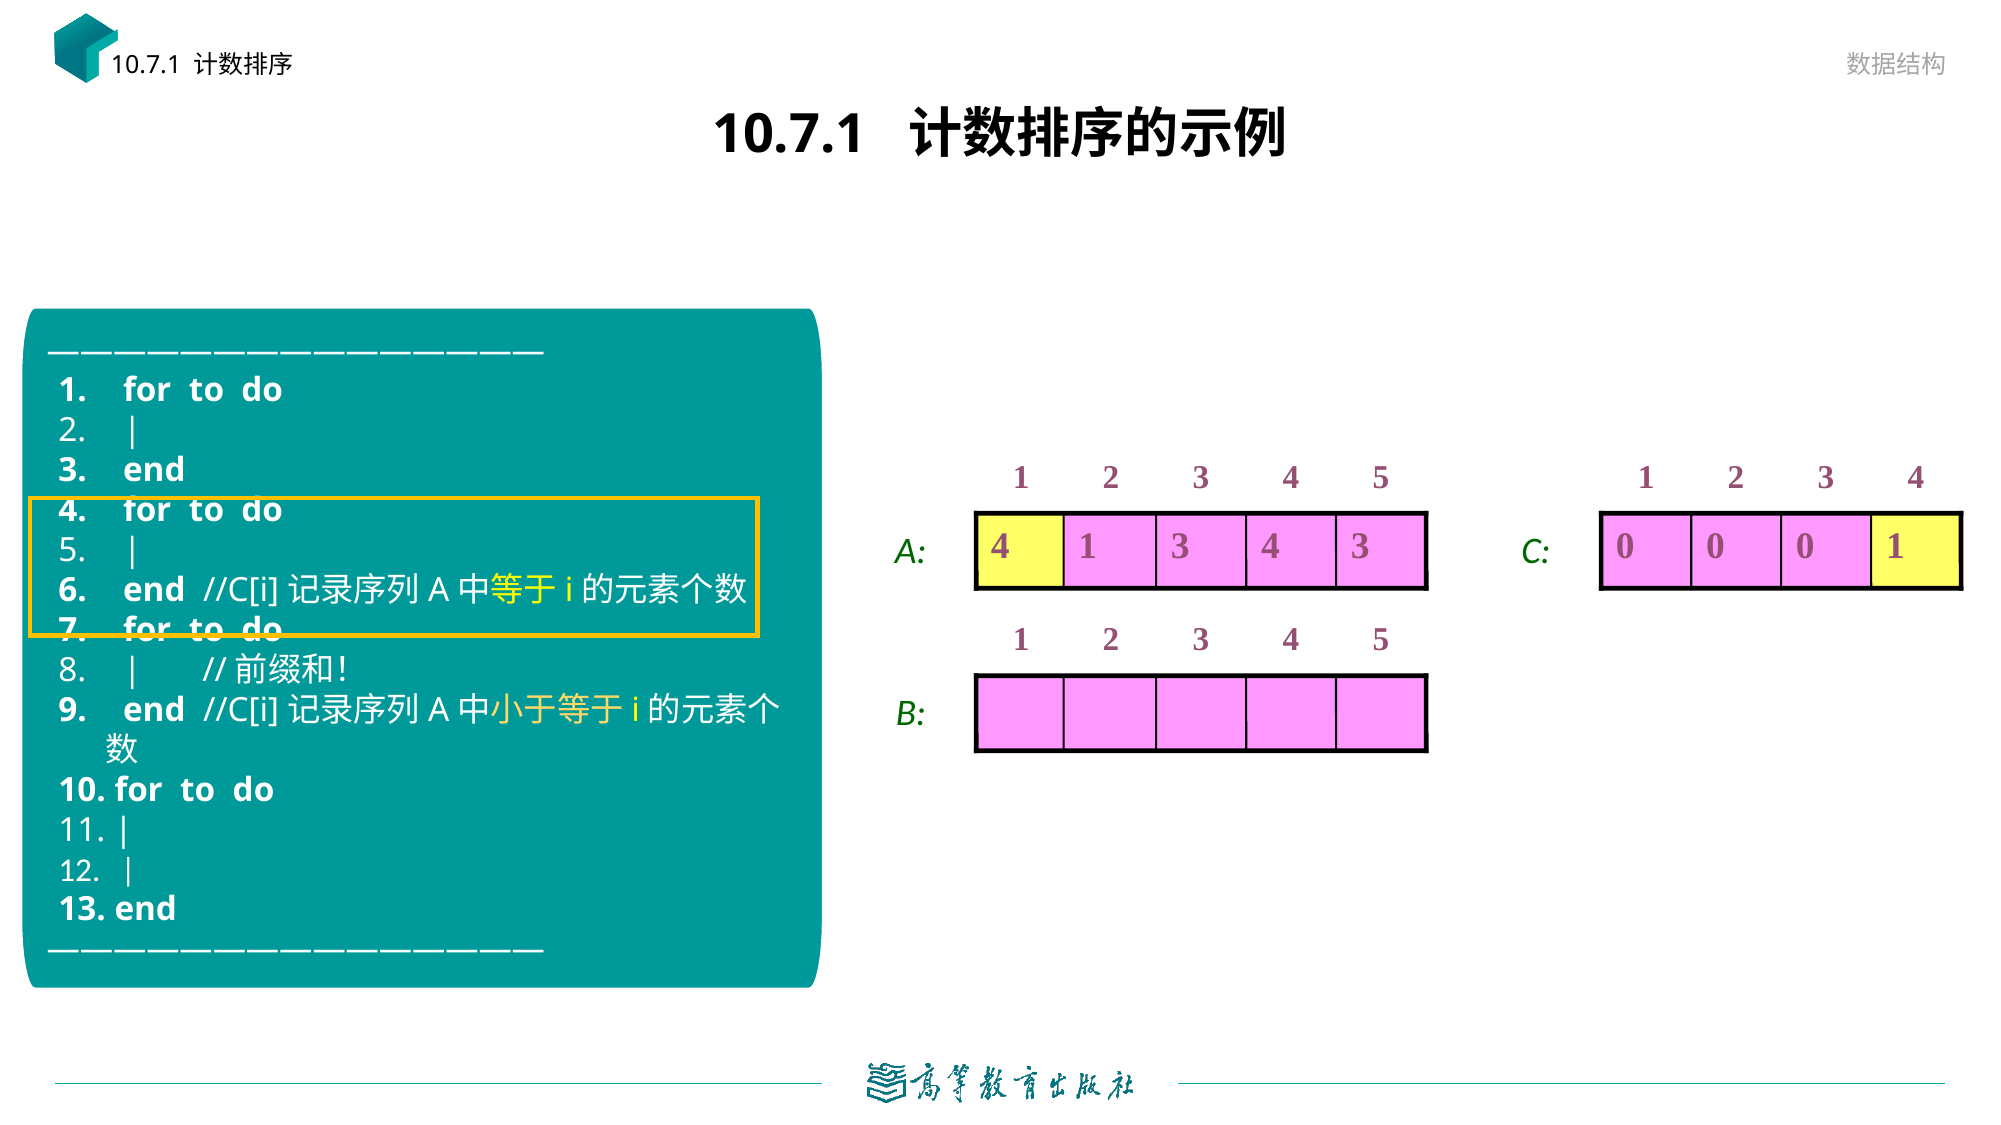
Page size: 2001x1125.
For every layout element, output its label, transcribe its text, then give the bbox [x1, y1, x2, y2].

table_header 3 [1156, 613, 1246, 688]
text_box 0 [1602, 526, 1691, 588]
text_box 3 [1157, 526, 1246, 588]
picture [867, 1063, 1133, 1103]
text_box A: [880, 518, 942, 579]
text_box 4 [977, 526, 1063, 588]
table_header 2 [1066, 613, 1156, 688]
table_header 1 [976, 451, 1066, 526]
table_header 4 [1871, 451, 1961, 526]
table_header 1 [1601, 451, 1691, 526]
table_header 3 [1156, 451, 1246, 526]
list 数据结构 [1115, 32, 1962, 86]
text_box [1157, 688, 1246, 750]
text_box [1064, 688, 1156, 750]
text_box 1 [1064, 526, 1156, 588]
table_header 2 [1691, 451, 1781, 526]
text_box B: [880, 680, 942, 741]
table_header 2 [1066, 451, 1156, 526]
table_header 4 [1246, 451, 1336, 526]
text_box [977, 688, 1063, 750]
text_box 1 [1872, 526, 1961, 588]
text_box 4 [1247, 526, 1336, 588]
table_header 3 [1781, 451, 1871, 526]
table_header 5 [1336, 613, 1426, 688]
text_box 0 [1692, 526, 1781, 588]
text_box 3 [1337, 526, 1426, 588]
subtitle 10.7.1 计数排序 [95, 44, 894, 99]
title 10.7.1 计数排序的示例 [137, 92, 1863, 178]
text_box 0 [1782, 526, 1871, 588]
table_header 1 [976, 613, 1066, 688]
table_header 4 [1246, 613, 1336, 688]
text_box C: [1506, 518, 1566, 579]
text_box [1337, 688, 1426, 750]
text_box [29, 497, 758, 636]
table_header 5 [1336, 451, 1426, 526]
text_box [1247, 688, 1336, 750]
